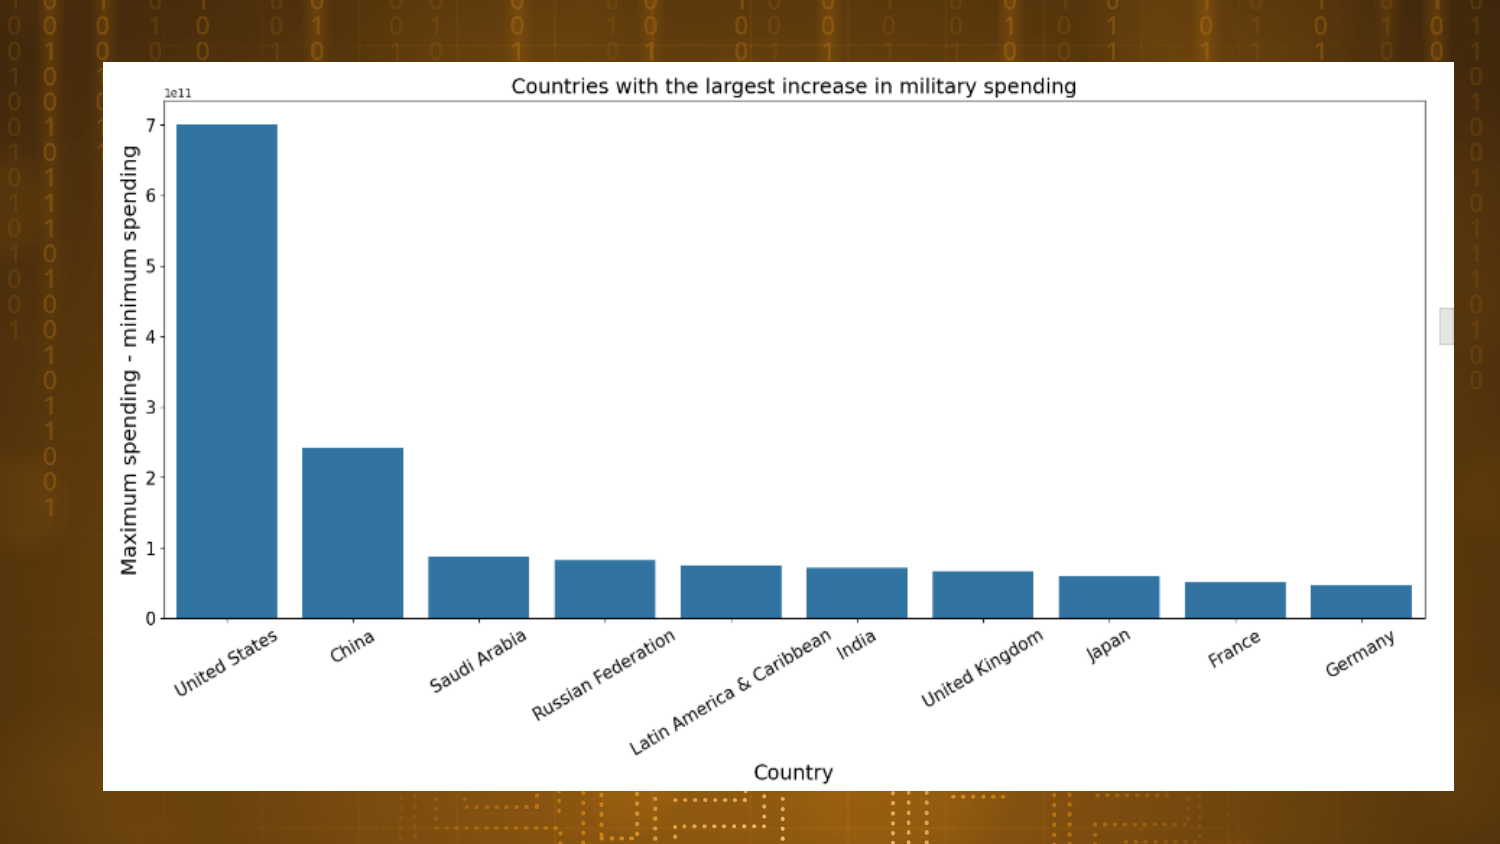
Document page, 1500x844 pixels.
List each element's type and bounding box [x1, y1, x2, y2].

picture [103, 62, 1454, 791]
